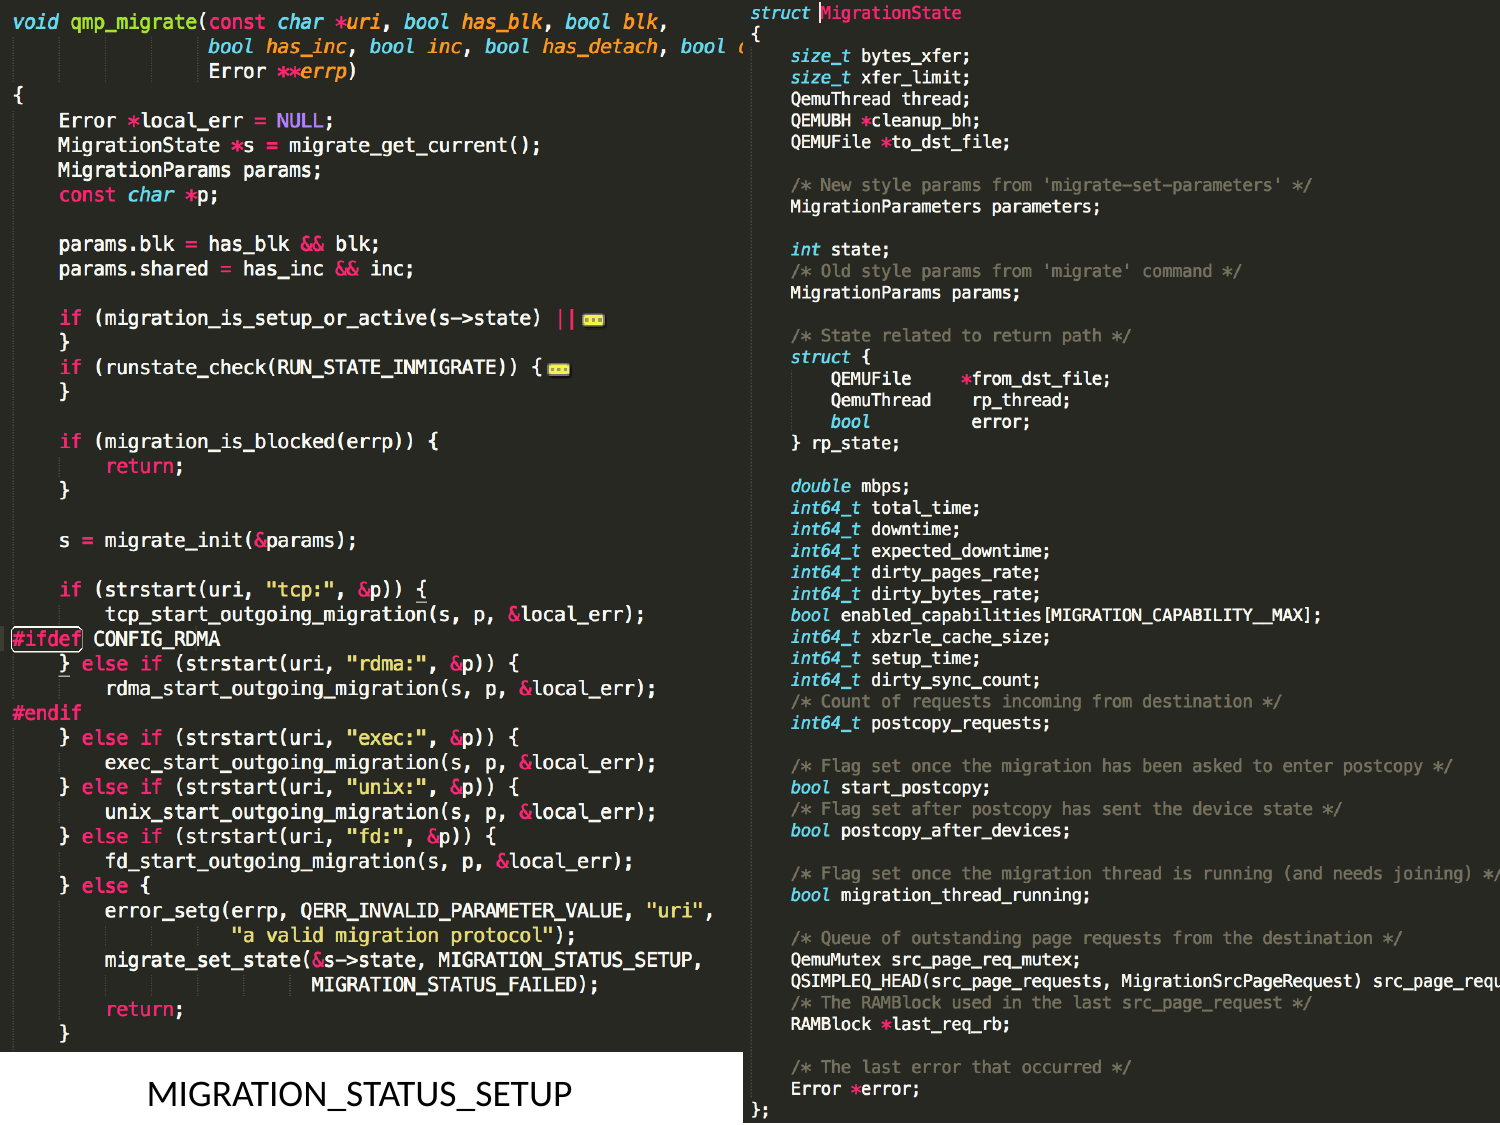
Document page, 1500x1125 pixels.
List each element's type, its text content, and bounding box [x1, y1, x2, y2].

text_box MIGRATION_STATUS_SETUP [131, 1061, 688, 1122]
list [0, 0, 743, 1052]
picture [743, 0, 1500, 1123]
